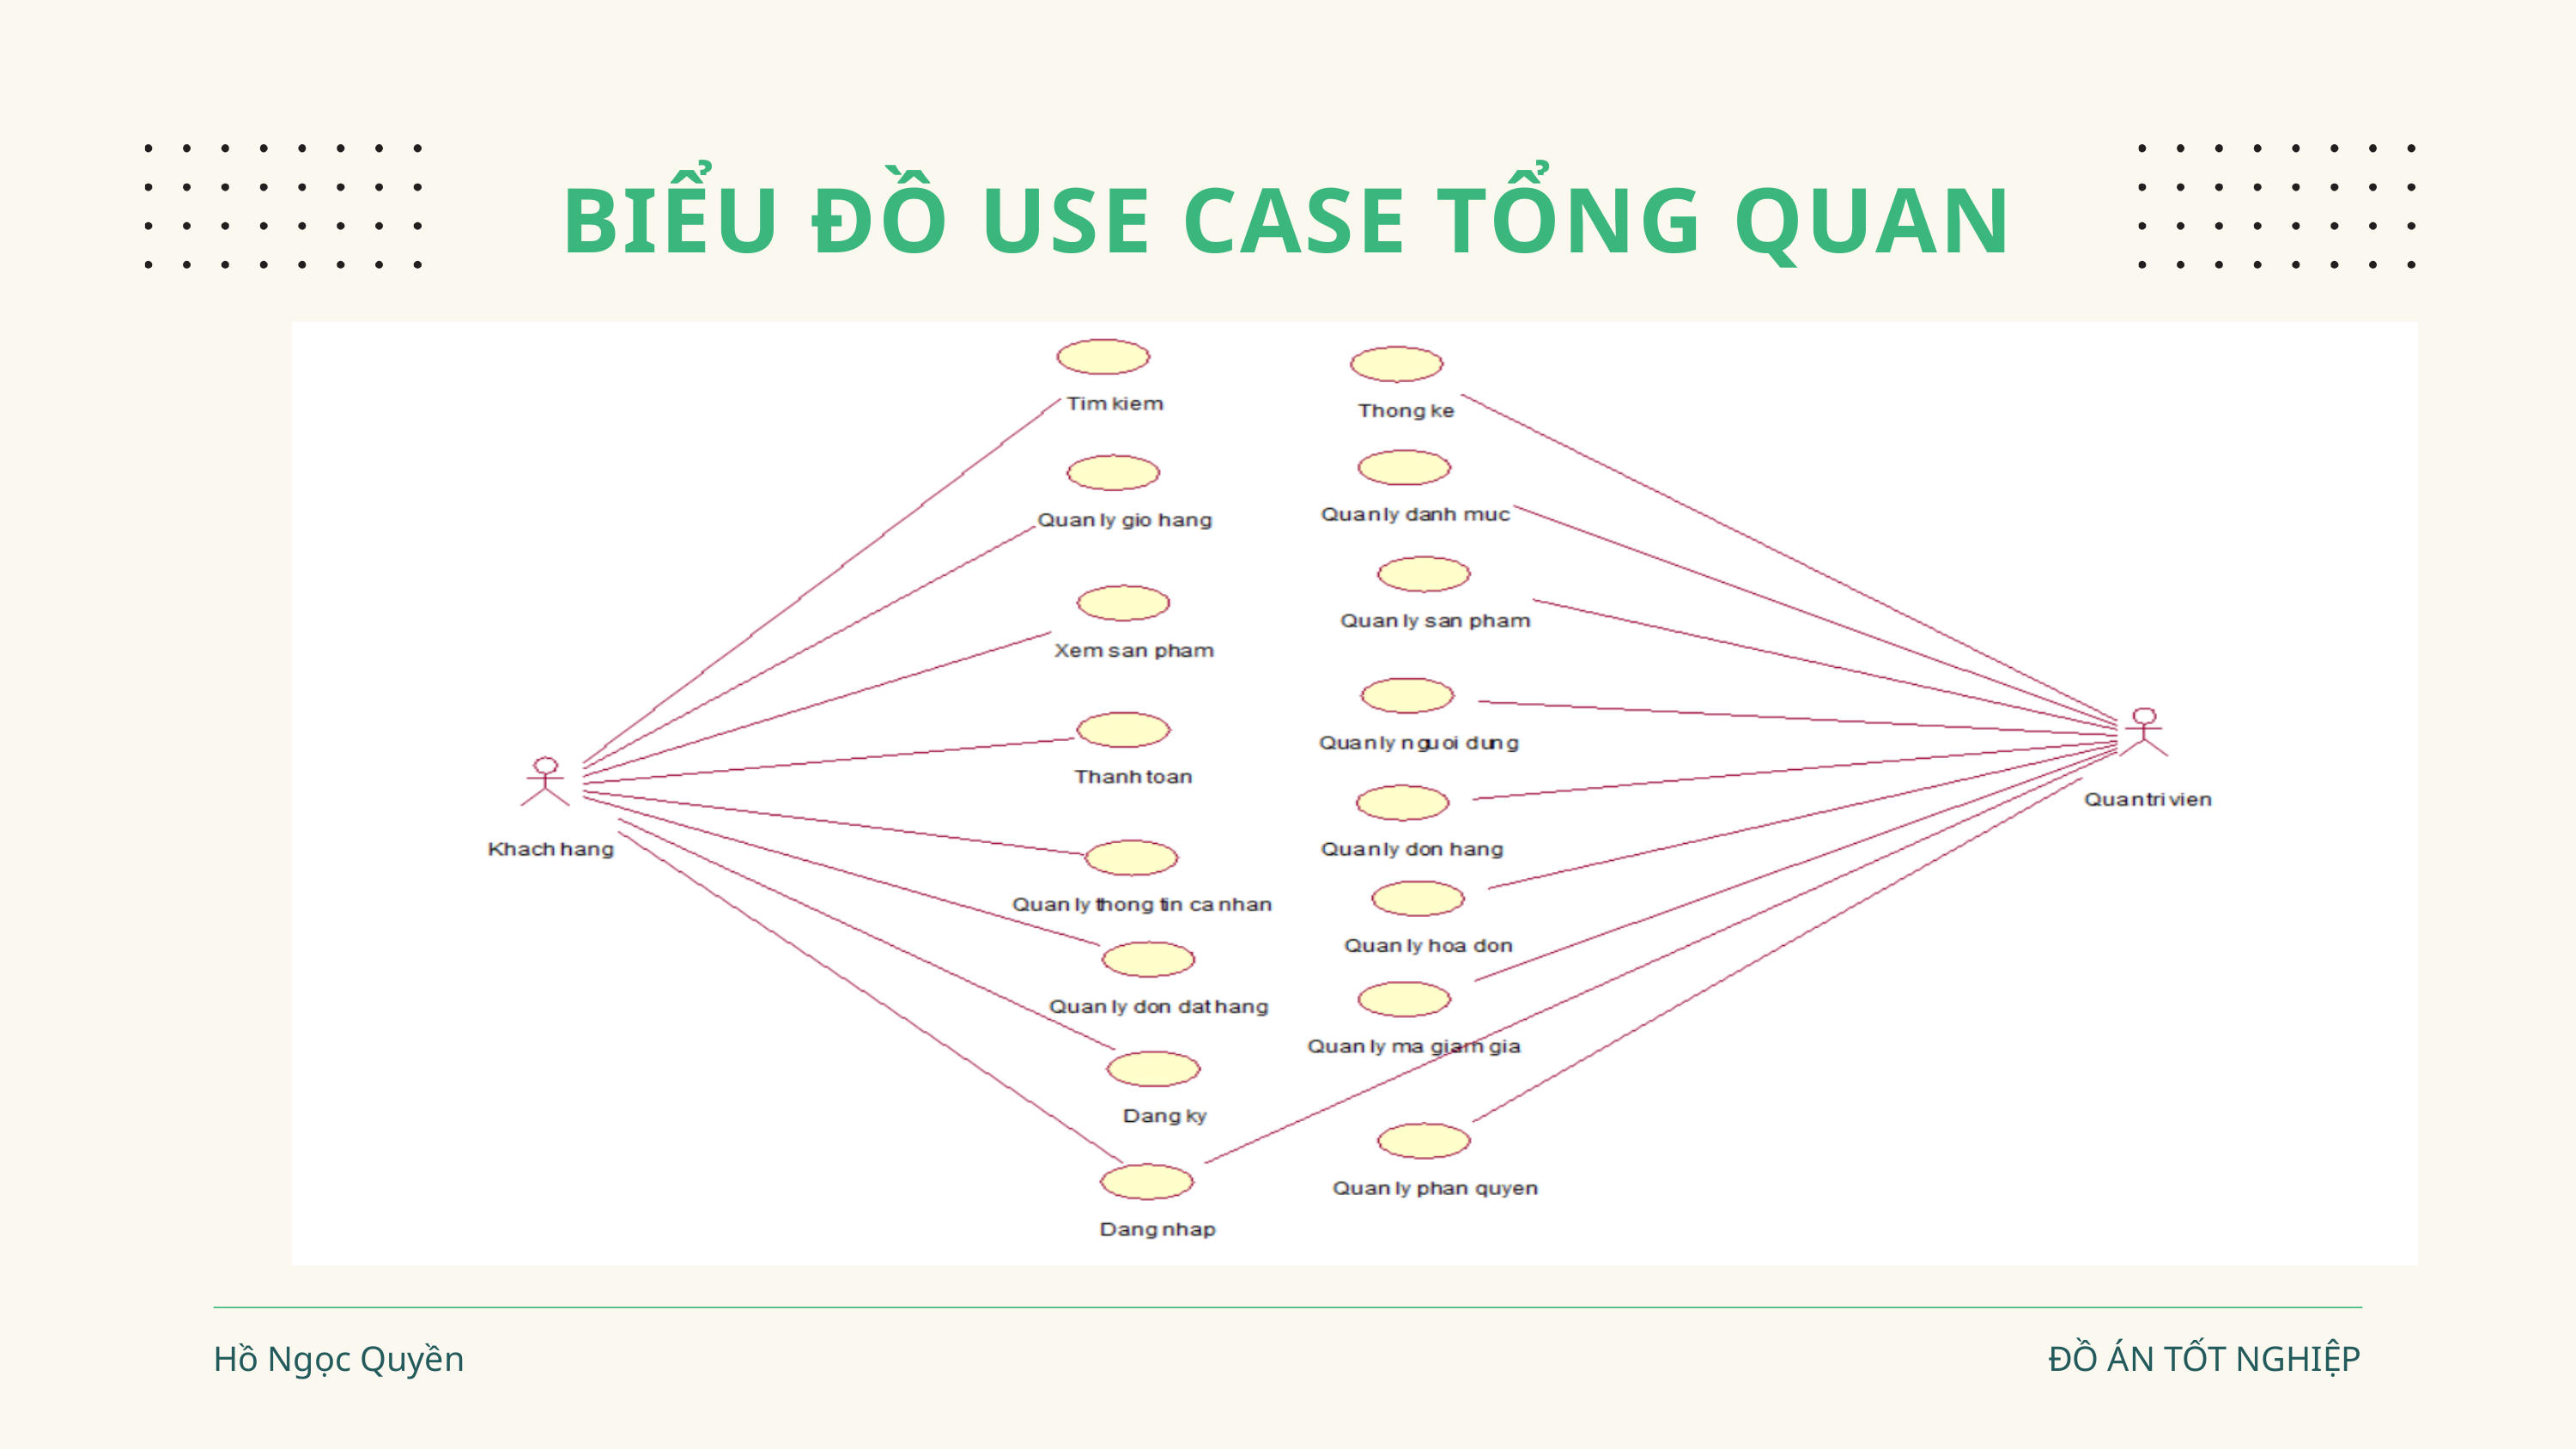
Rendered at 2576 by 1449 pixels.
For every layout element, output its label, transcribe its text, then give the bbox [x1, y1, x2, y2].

text_box Hồ Ngọc Quyền [213, 1325, 709, 1379]
picture [291, 322, 2418, 1265]
text_box BIỂU ĐỒ USE CASE TỔNG QUAN [478, 145, 2098, 271]
text_box [144, 144, 438, 281]
text_box [2138, 144, 2432, 281]
text_box ĐỒ ÁN TỐT NGHIỆP [1736, 1325, 2363, 1379]
